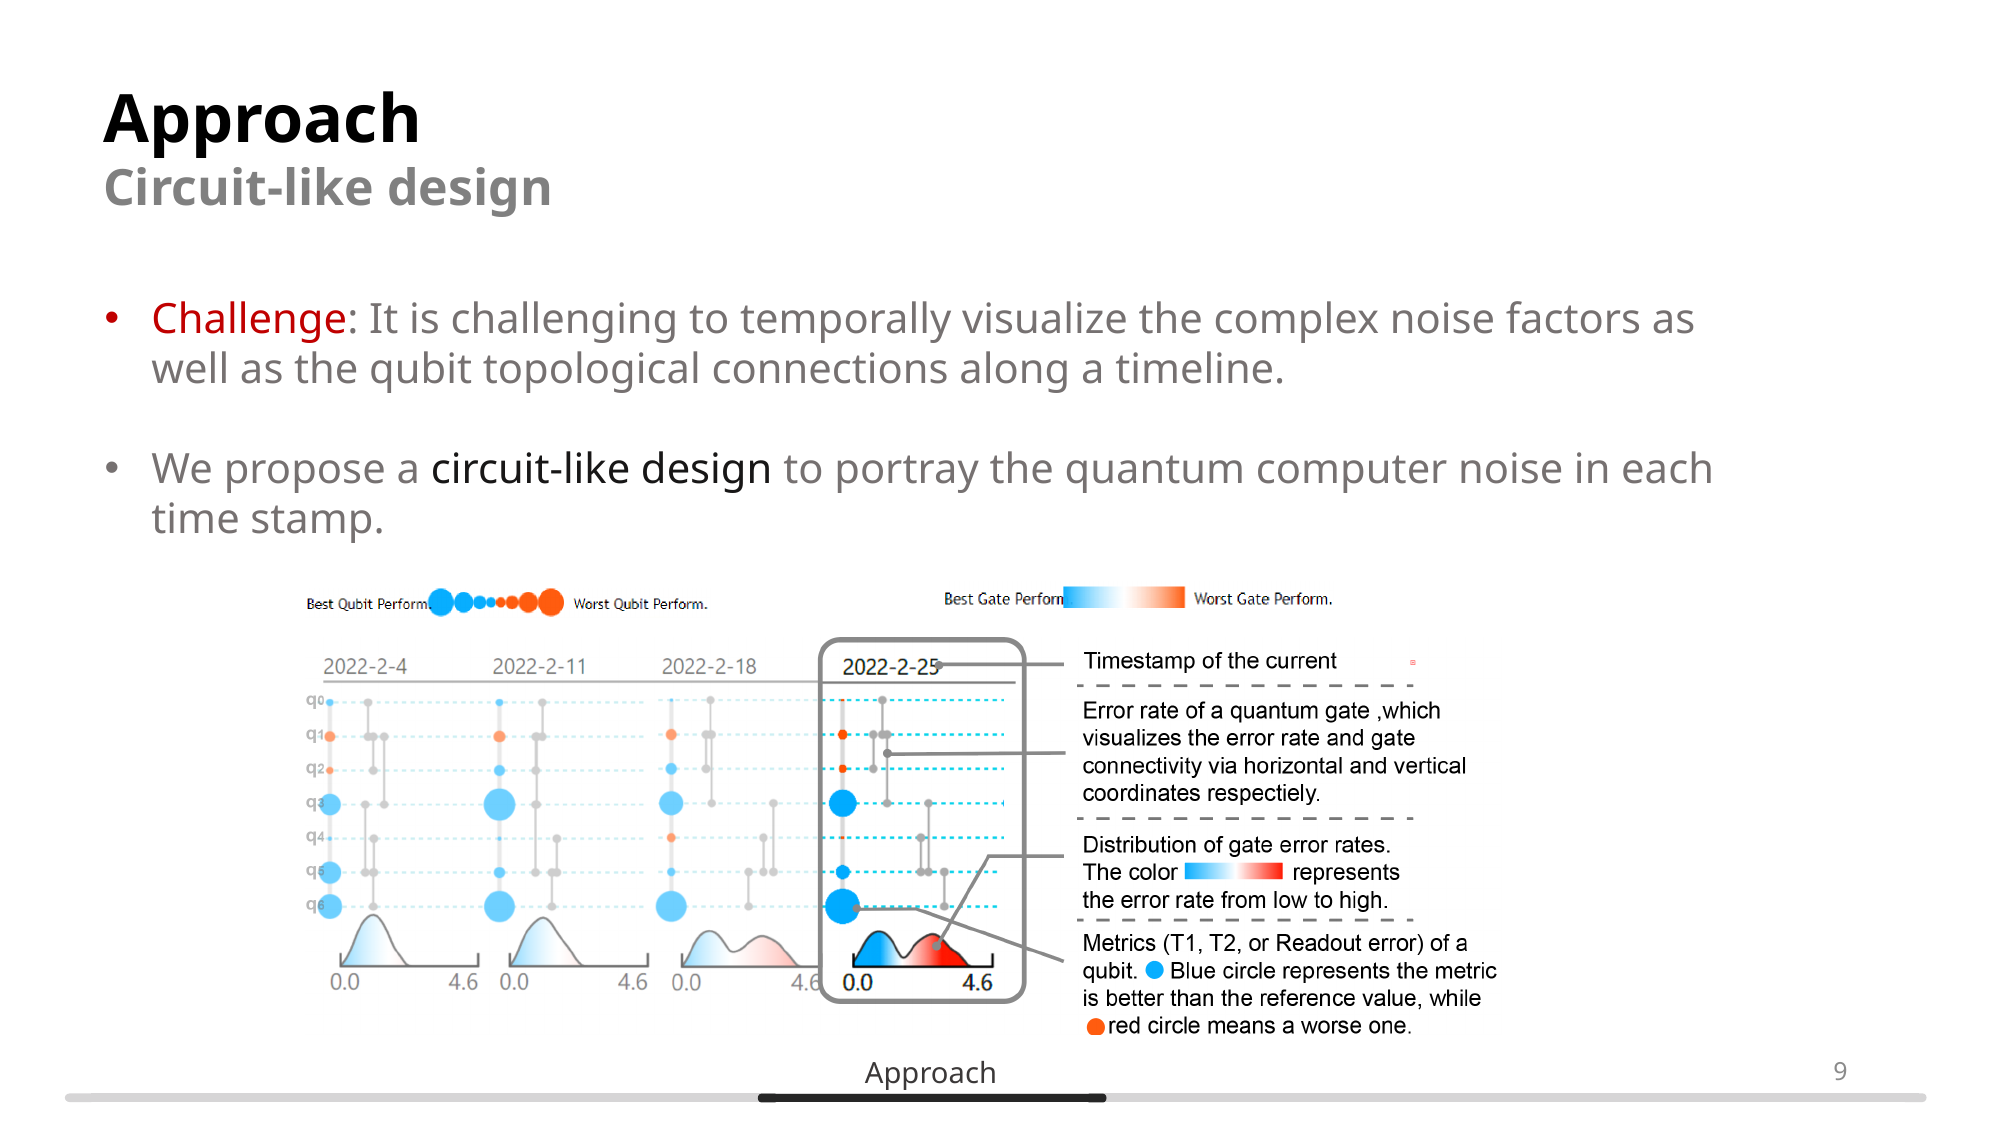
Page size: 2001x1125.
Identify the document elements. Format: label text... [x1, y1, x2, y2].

text_box Challenge: It is challenging to temporally visualize the complex noise factors as well as the qubit topological connections along a timeline. We propose a circuit-like design to portray the quantum computer noise in each time stamp. [80, 284, 1764, 550]
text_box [64, 1093, 757, 1103]
text_box Approach [768, 1046, 1094, 1093]
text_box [1107, 1093, 1927, 1103]
slide_number 9 [1412, 1042, 1863, 1093]
picture [945, 581, 1334, 610]
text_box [757, 1093, 1107, 1103]
picture [305, 588, 711, 618]
text_box Approach Circuit-like design [88, 68, 1681, 224]
picture [305, 637, 1502, 1035]
